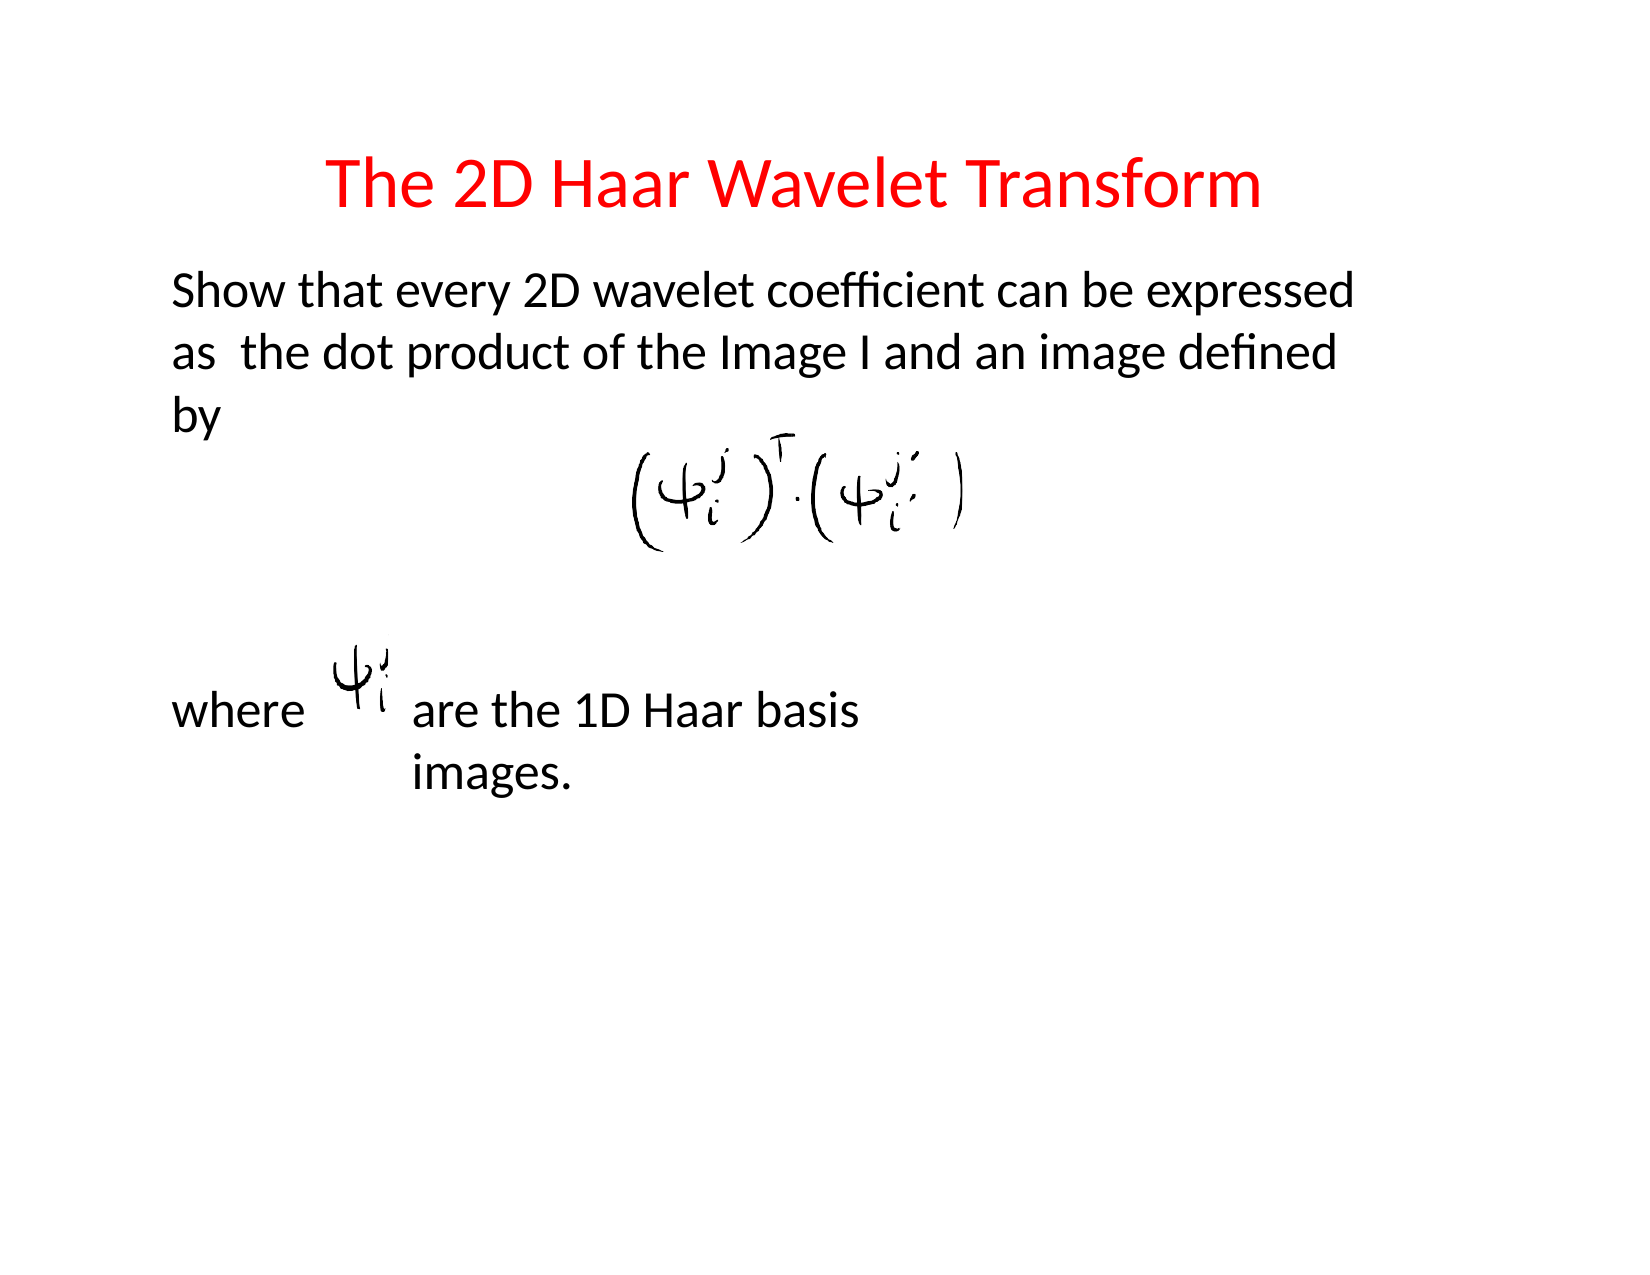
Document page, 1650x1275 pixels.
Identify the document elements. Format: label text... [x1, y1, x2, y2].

title The 2D Haar Wavelet Transform [162, 70, 1425, 286]
text_box [953, 452, 963, 529]
text_box Show that every 2D wavelet coefficient can be expressed as the dot product of the Image I and an image defined by [169, 253, 1378, 443]
text_box [632, 448, 729, 552]
text_box are the 1D Haar basis images. [409, 673, 1013, 801]
text_box where [169, 673, 334, 738]
text_box [740, 433, 800, 543]
text_box [811, 451, 919, 543]
text_box [333, 634, 389, 712]
